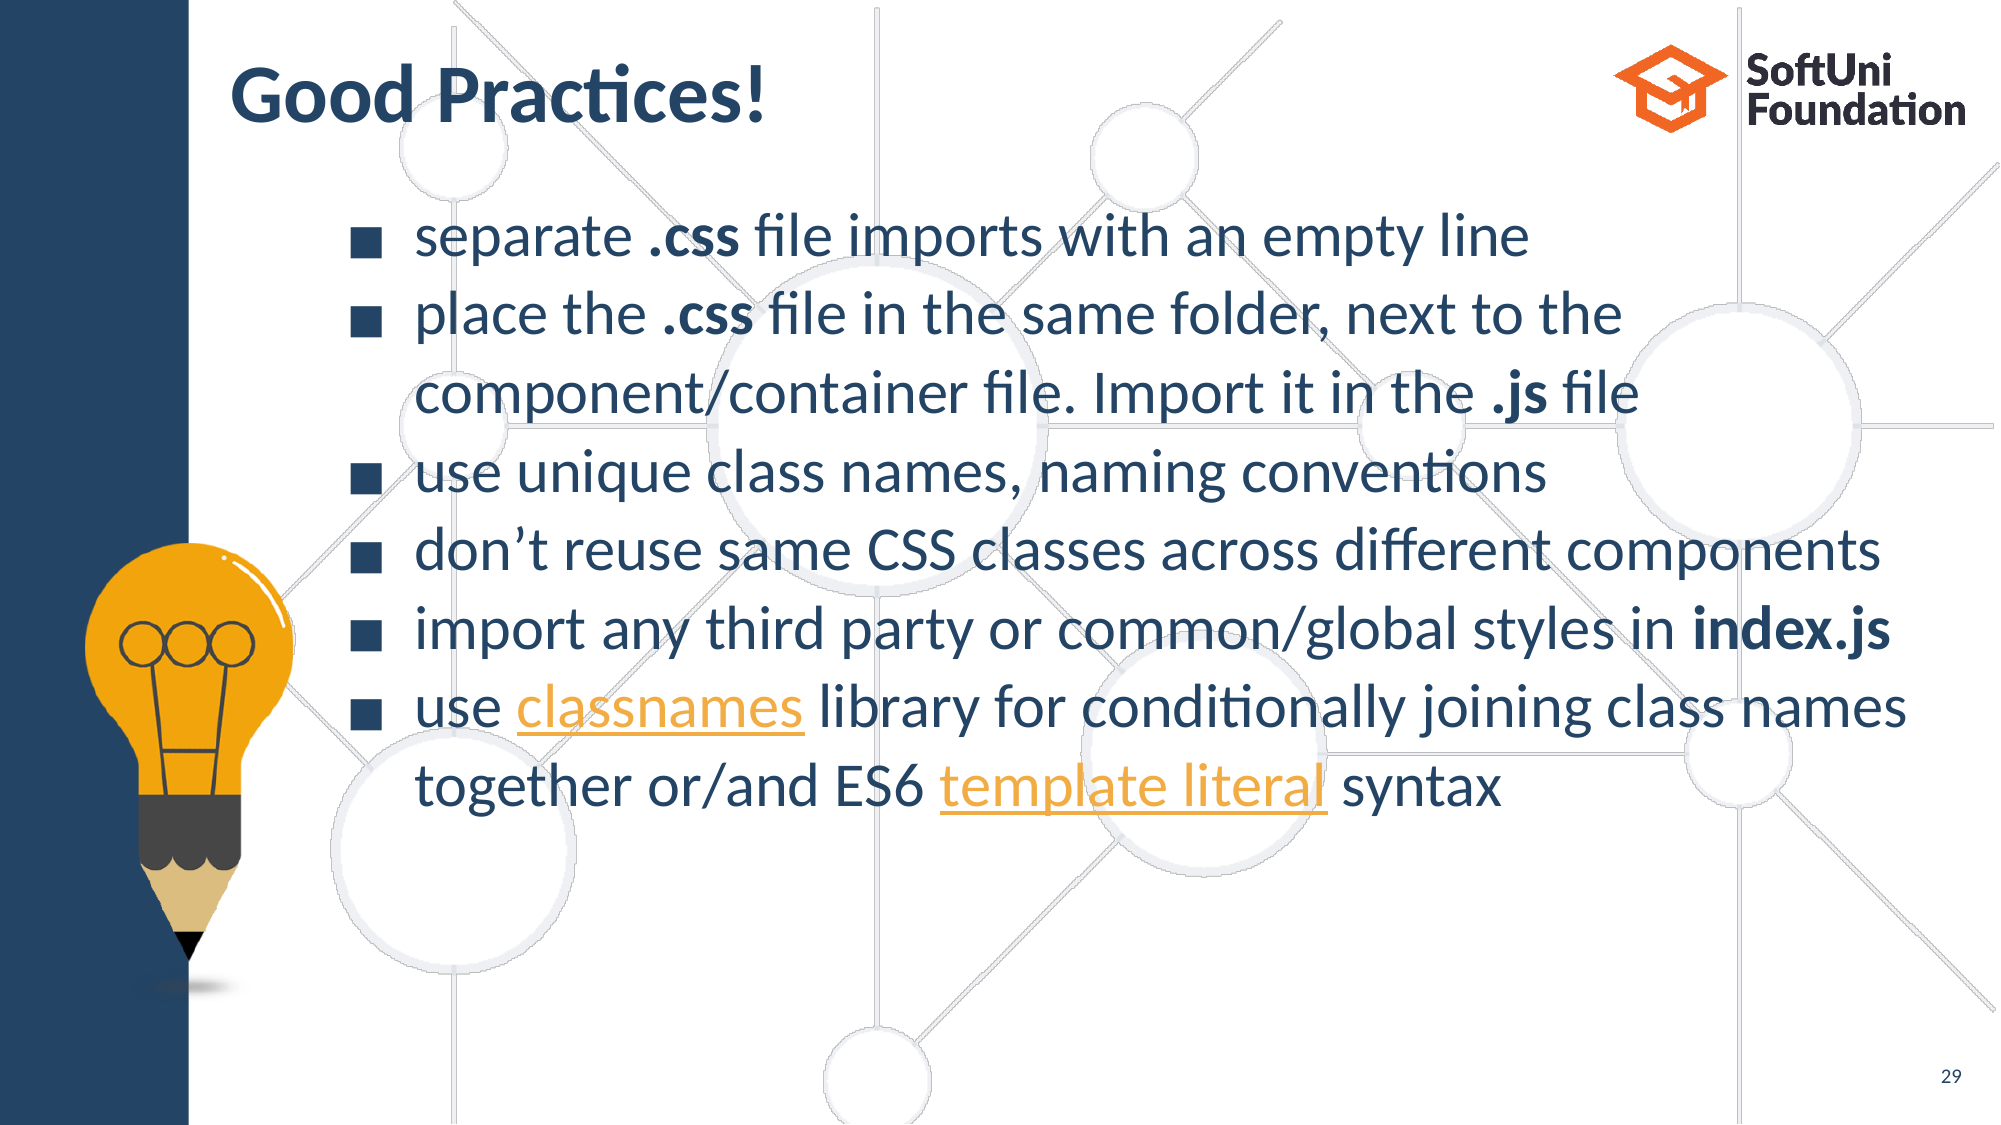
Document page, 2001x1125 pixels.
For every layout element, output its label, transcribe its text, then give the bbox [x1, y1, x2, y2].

list separate .css file imports with an empty line place the .css file in the same folder, next to the component/container file. Import it in the .js file use unique class names, naming conventions don’t reuse same CSS classes across different components import any third party or common/global styles in index.js use classnames library for conditionally joining class names together or/and ES6 template literal syntax [321, 183, 1968, 1050]
picture [85, 0, 2000, 1124]
title Good Practices! [212, 16, 1591, 162]
slide_number ‹#› [1897, 1049, 1968, 1101]
